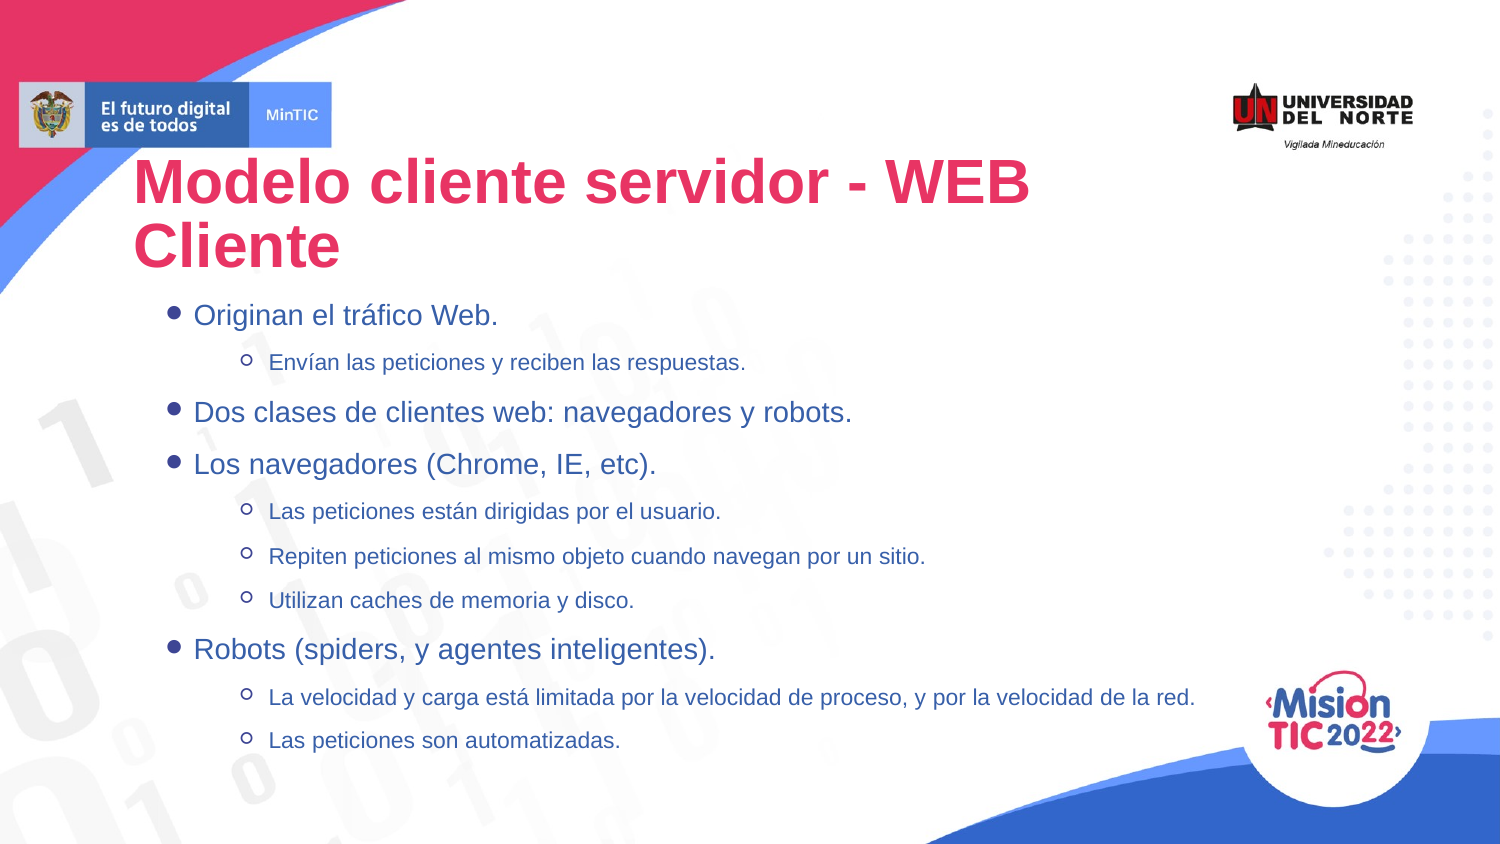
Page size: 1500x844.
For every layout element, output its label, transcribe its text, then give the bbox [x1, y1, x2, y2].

picture [0, 0, 1500, 844]
text_box Modelo cliente servidor - WEB Cliente [122, 144, 1274, 286]
text_box Originan el tráfico Web. Envían las peticiones y reciben las respuestas. Dos clases de clientes web: navegadores y robots. Los navegadores (Chrome, IE, etc). Las peticiones están dirigidas por el usuario. Repiten peticiones al mismo objeto cuando navegan por un sitio. Utilizan caches de memoria y disco. Robots (spiders, y agentes inteligentes). La velocidad y carga está limitada por la velocidad de proceso, y por la velocidad de la red. Las peticiones son automatizadas. [139, 285, 1325, 819]
